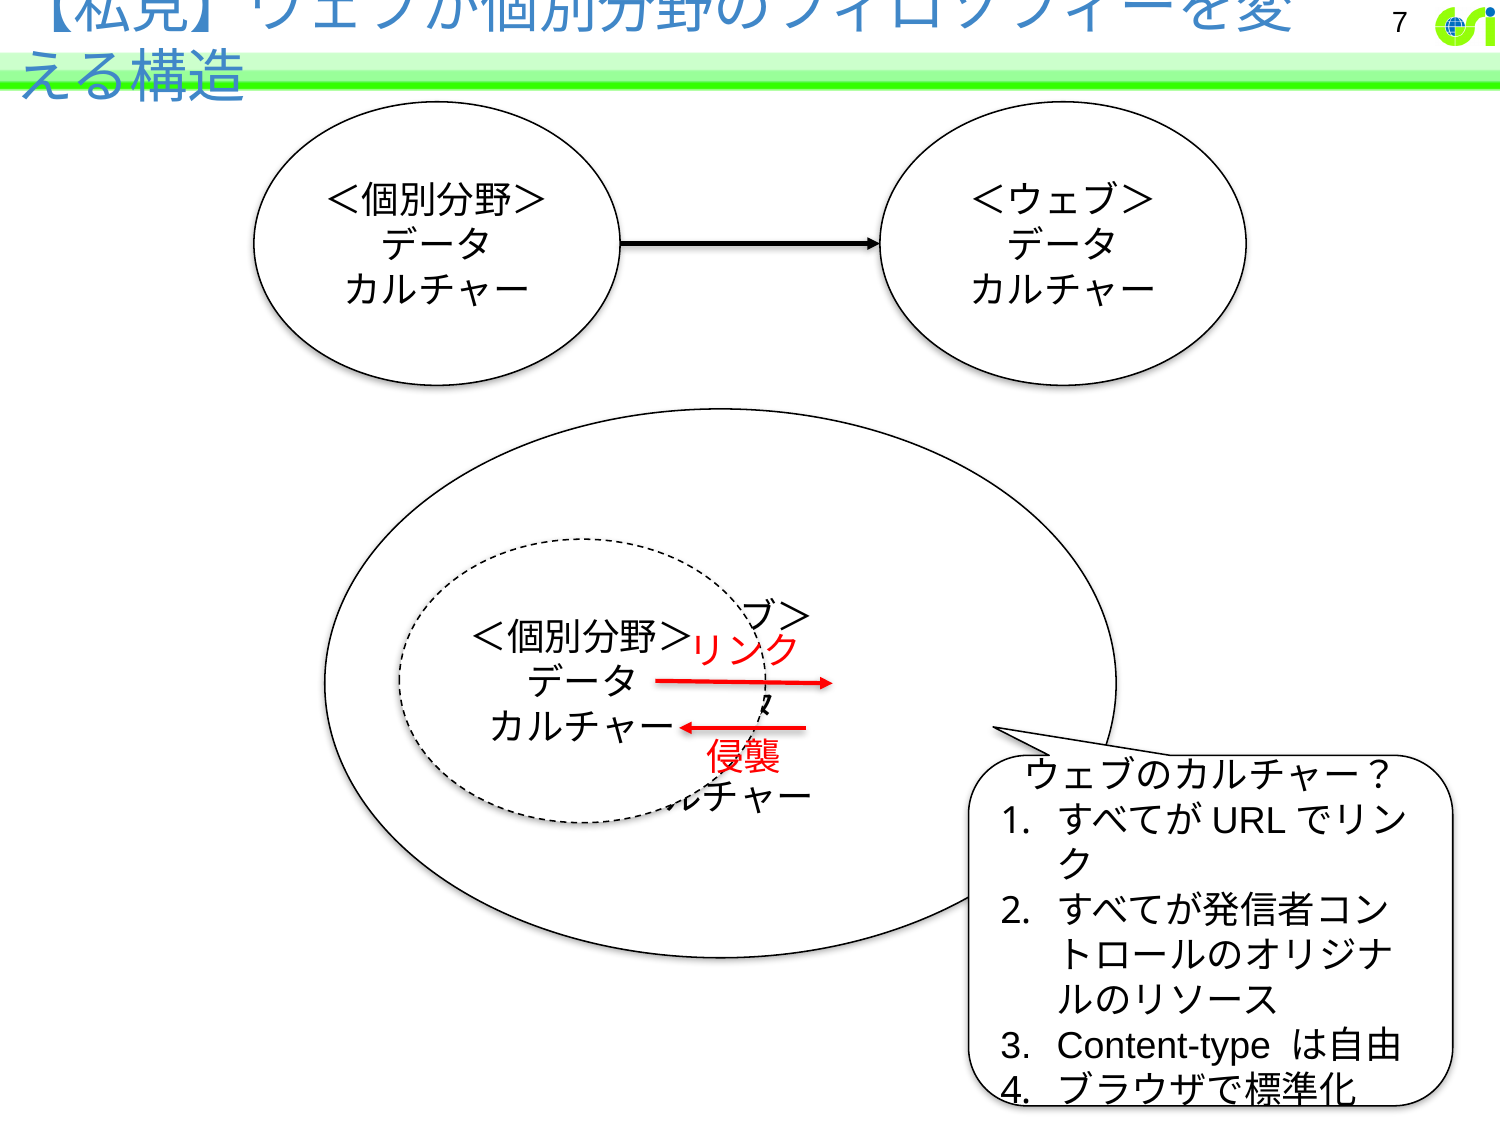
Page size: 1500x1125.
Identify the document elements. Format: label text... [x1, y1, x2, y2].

text_box リンク [674, 619, 817, 679]
text_box ＜ウェブ＞ データ カルチャー [879, 100, 1247, 387]
text_box ＜ウェブ＞ データ カルチャー [323, 408, 1117, 959]
picture [0, 0, 1500, 91]
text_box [655, 680, 833, 684]
text_box 侵襲 [691, 737, 797, 785]
slide_number 7 [1072, 0, 1424, 74]
text_box ＜個別分野＞ データ カルチャー [253, 100, 621, 387]
text_box ウェブのカルチャー？ すべてがURLでリンク すべてが発信者コントロールのオリジナルのリソース Content-type は自由 ブラウザで標準化 [967, 726, 1454, 1107]
title 【私見】ウェブが個別分野のフィロソフィーを変える構造 [0, 0, 1341, 79]
text_box ＜個別分野＞ データ カルチャー [398, 538, 766, 824]
